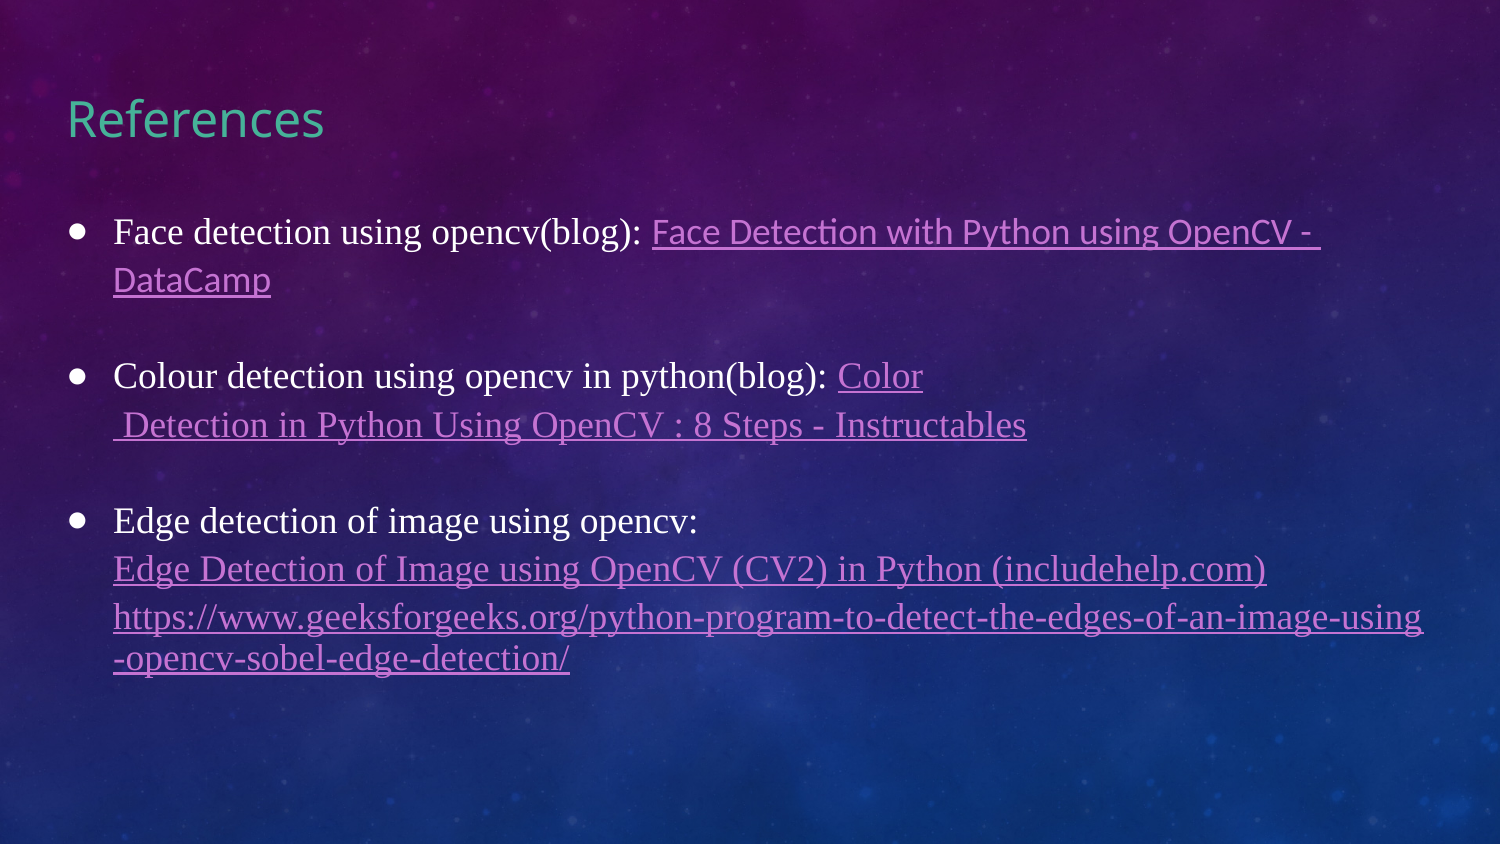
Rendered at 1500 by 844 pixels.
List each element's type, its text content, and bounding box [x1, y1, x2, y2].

list Face detection using opencv(blog): Face Detection with Python using OpenCV - DataCamp Colour detection using opencv in python(blog): Color Detection in Python Using OpenCV : 8 Steps - Instructables Edge detection of image using opencv: Edge Detection of Image using OpenCV (CV2) in Python (includehelp.com)https://www.geeksforgeeks.org/python-program-to-detect-the-edges-of-an-image-using-opencv-sobel-edge-detection/ [51, 189, 1449, 750]
title References [51, 72, 1449, 167]
picture [0, 0, 1500, 844]
